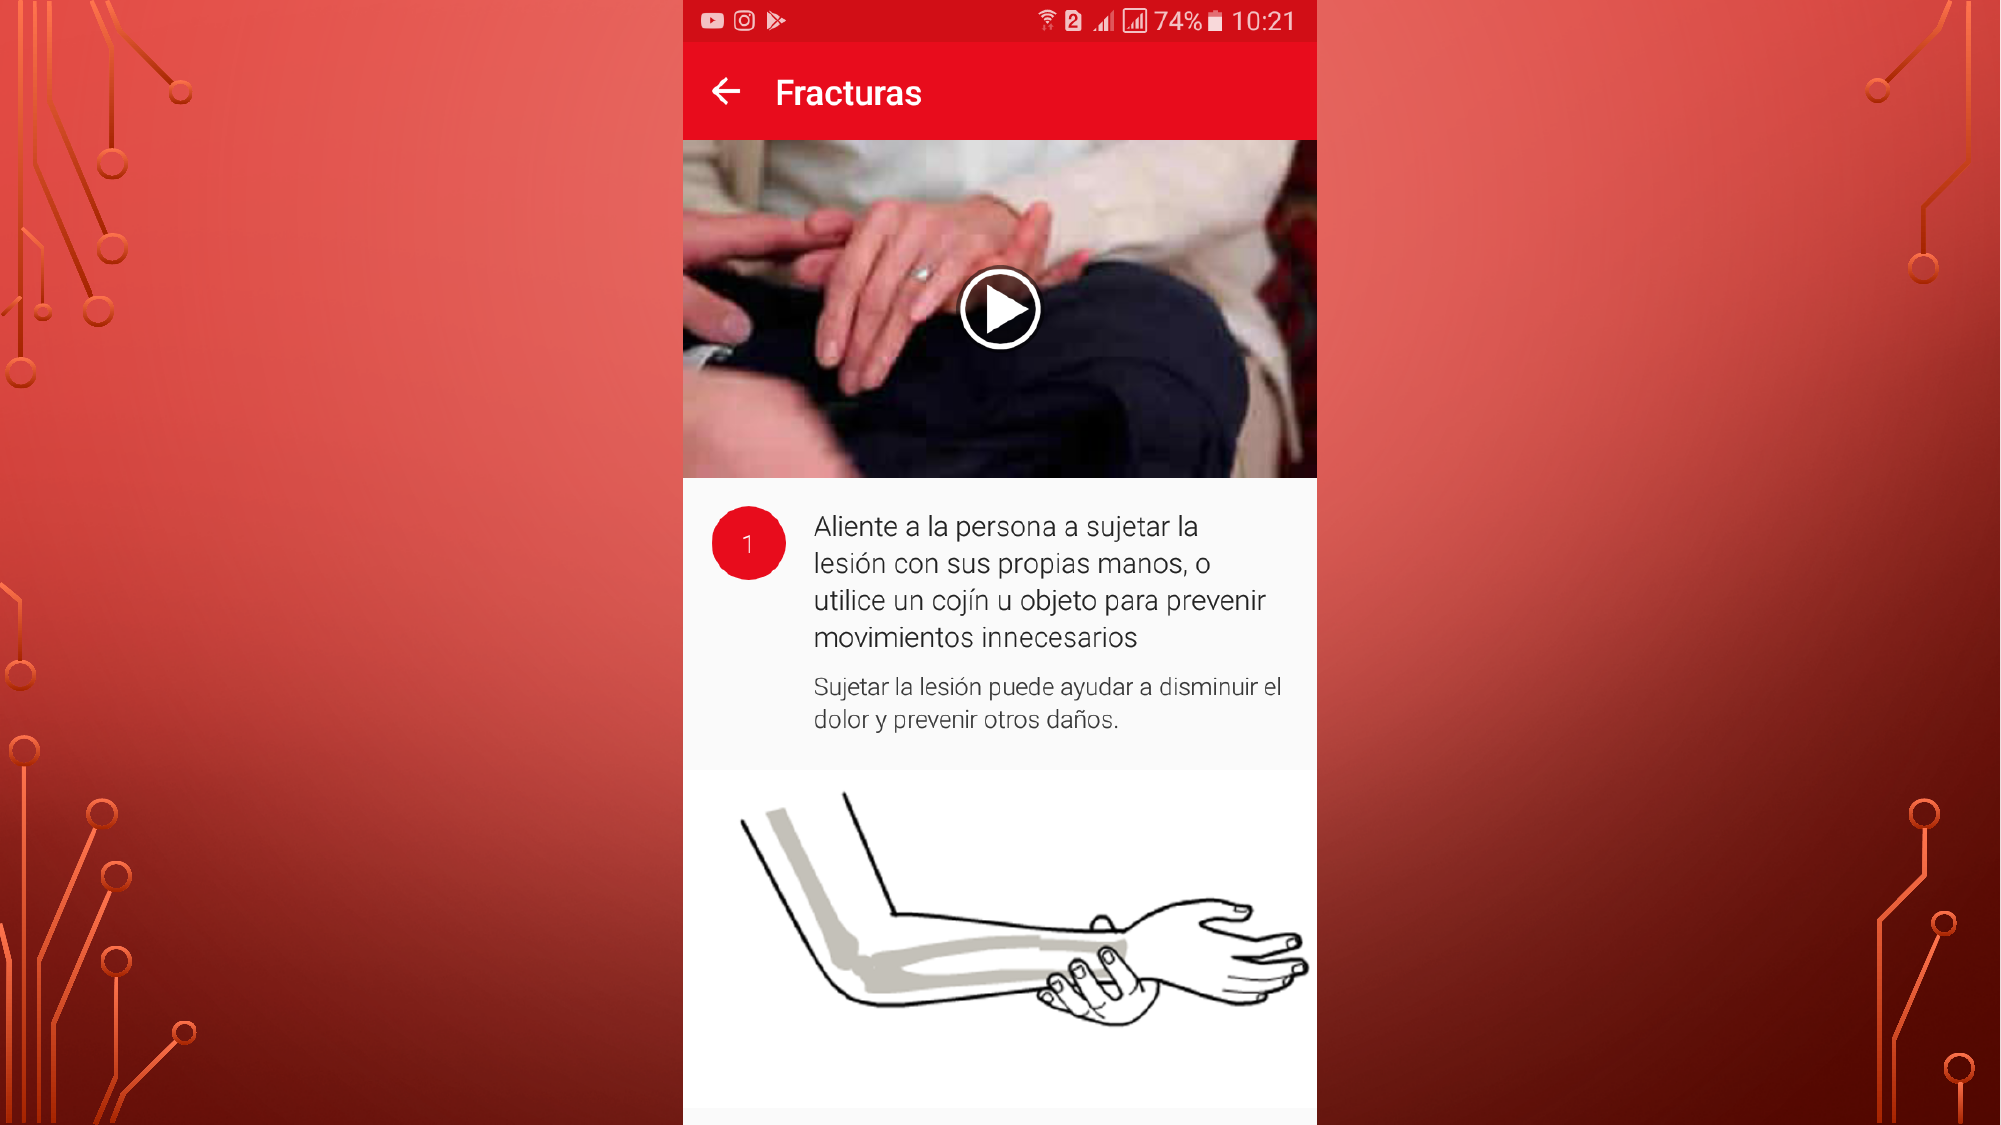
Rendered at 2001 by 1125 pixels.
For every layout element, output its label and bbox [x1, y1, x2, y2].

picture [683, 0, 1317, 1125]
